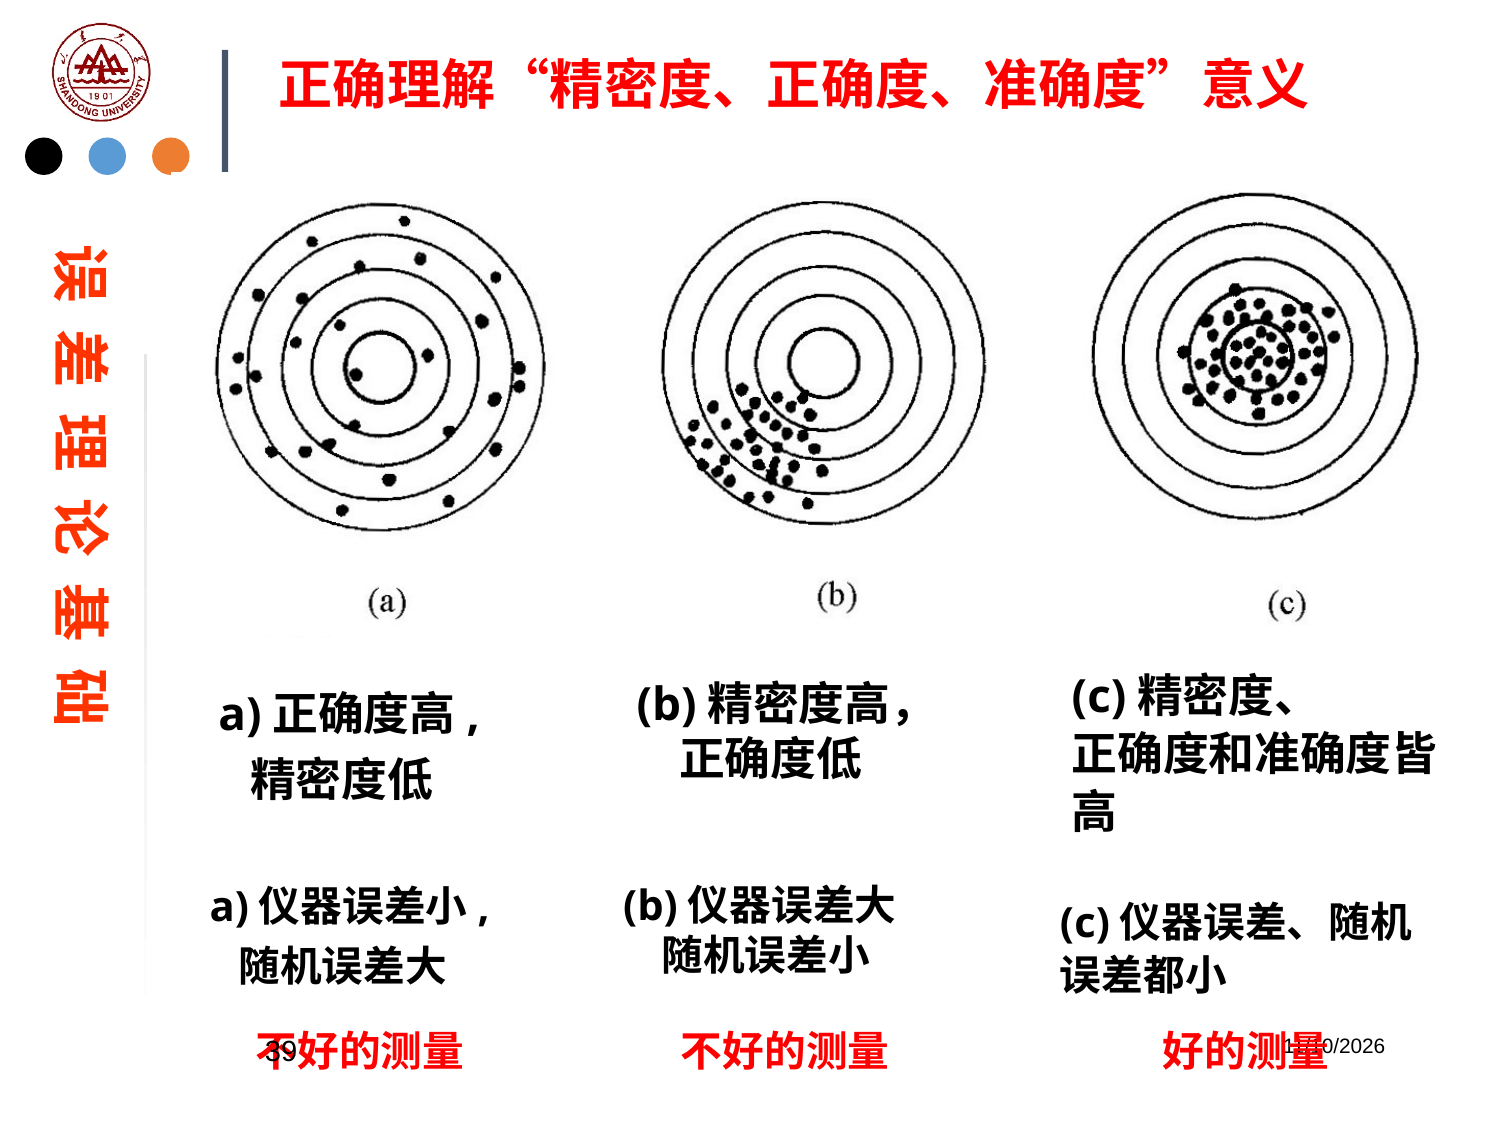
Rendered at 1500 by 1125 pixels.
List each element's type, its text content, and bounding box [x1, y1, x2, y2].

text_box 正确理解“精密度、正确度、准确度”意义 [263, 42, 1325, 123]
picture [51, 22, 151, 122]
text_box 不好的测量 [631, 1014, 939, 1082]
slide_number 39 [249, 1025, 463, 1100]
text_box a)仪器误差小, 随机误差大 [194, 862, 529, 997]
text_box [171, 172, 572, 638]
text_box (c)精密度、 正确度和准确度皆高 [1056, 657, 1471, 845]
text_box 误 差 理 论 基 础 [24, 229, 126, 941]
text_box 不好的测量 [206, 1014, 514, 1082]
text_box 好的测量 [1092, 1014, 1400, 1082]
text_box a)正确度高, 精密度低 [203, 666, 538, 814]
text_box (b)仪器误差大 随机误差小 [608, 871, 912, 987]
text_box (c)仪器误差、随机误差都小 [1045, 885, 1459, 1006]
text_box (b)精密度高， 正确度低 [621, 667, 952, 792]
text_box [1068, 172, 1453, 634]
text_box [631, 167, 1010, 629]
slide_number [1087, 1025, 1400, 1100]
